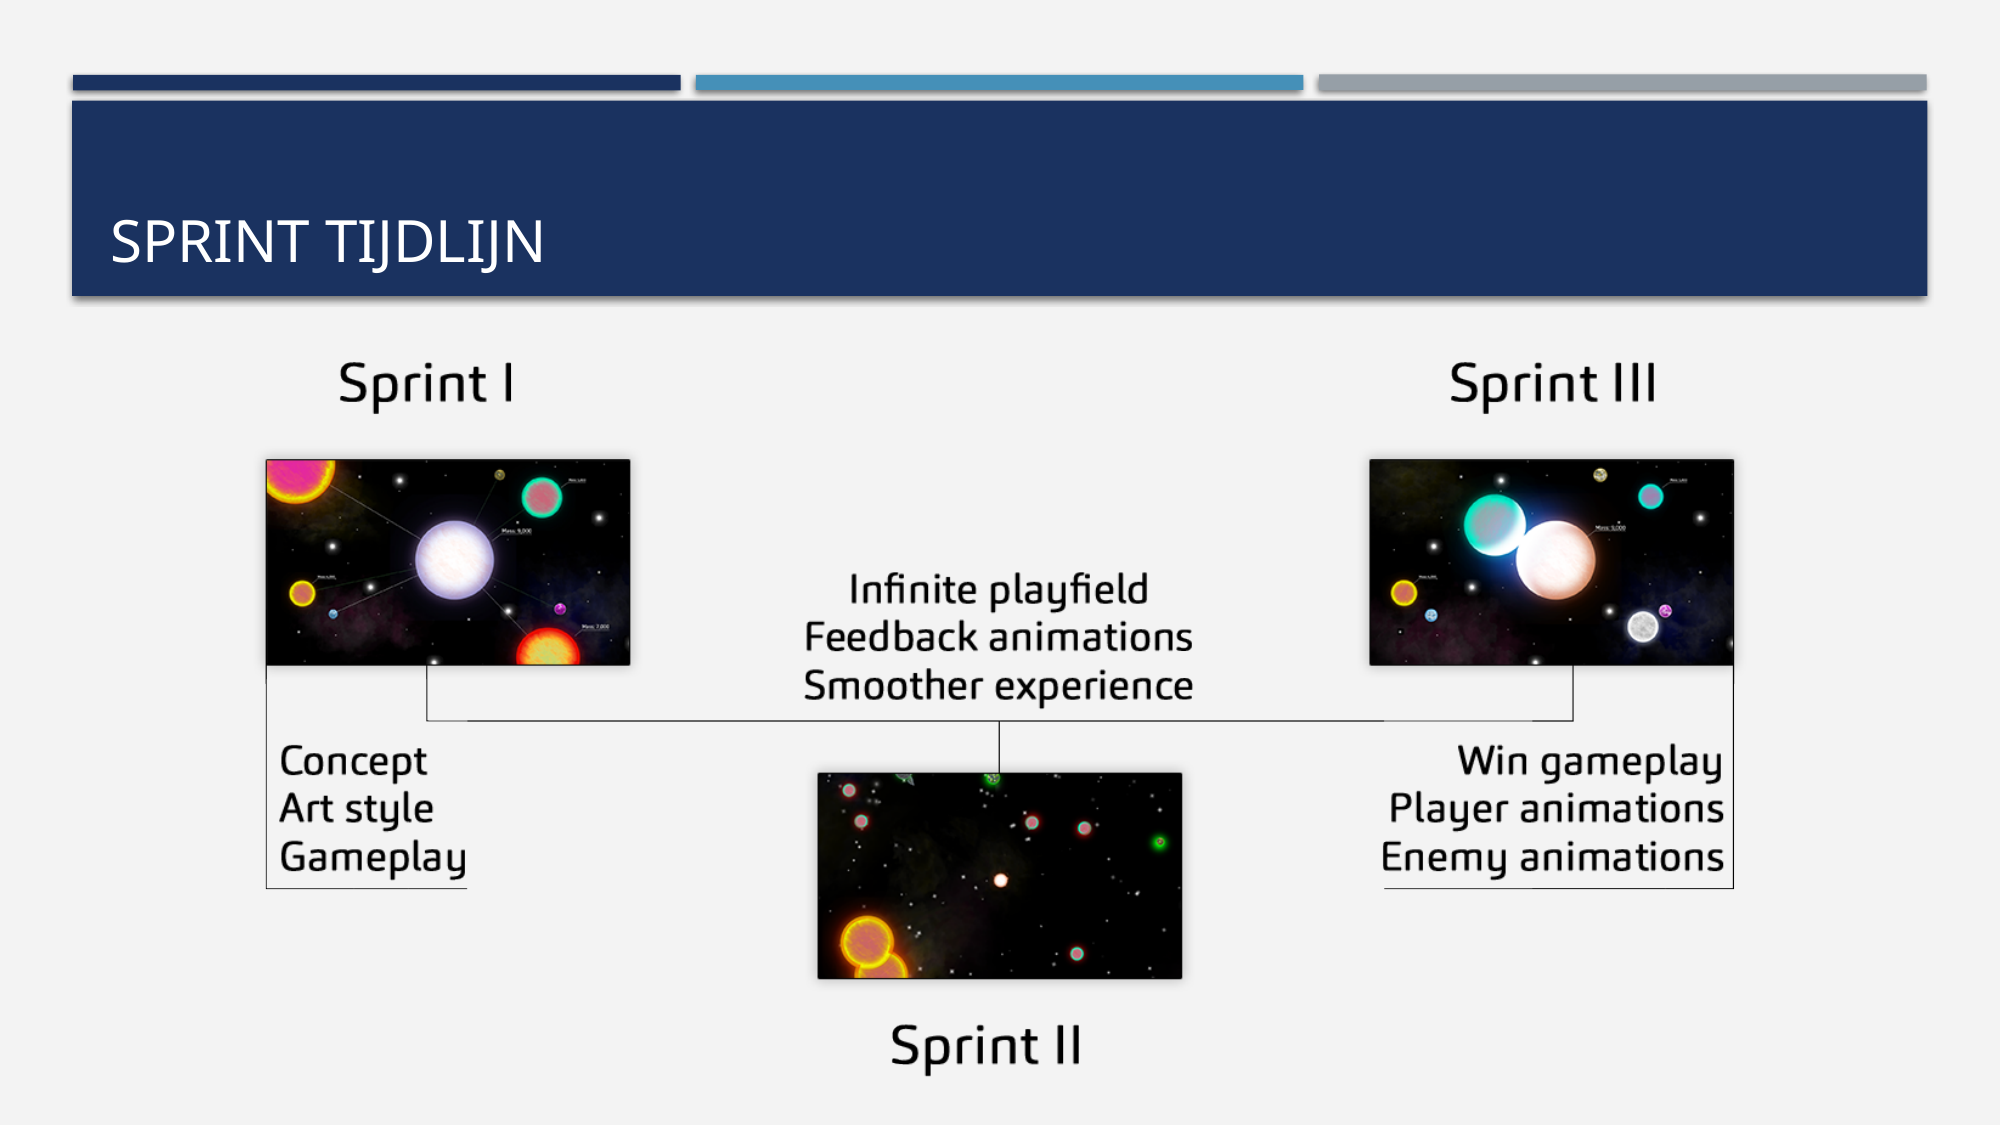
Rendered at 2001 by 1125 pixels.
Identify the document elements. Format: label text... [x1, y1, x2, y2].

picture [221, 282, 1779, 1125]
title Sprint tijdlijn [95, 115, 1905, 282]
